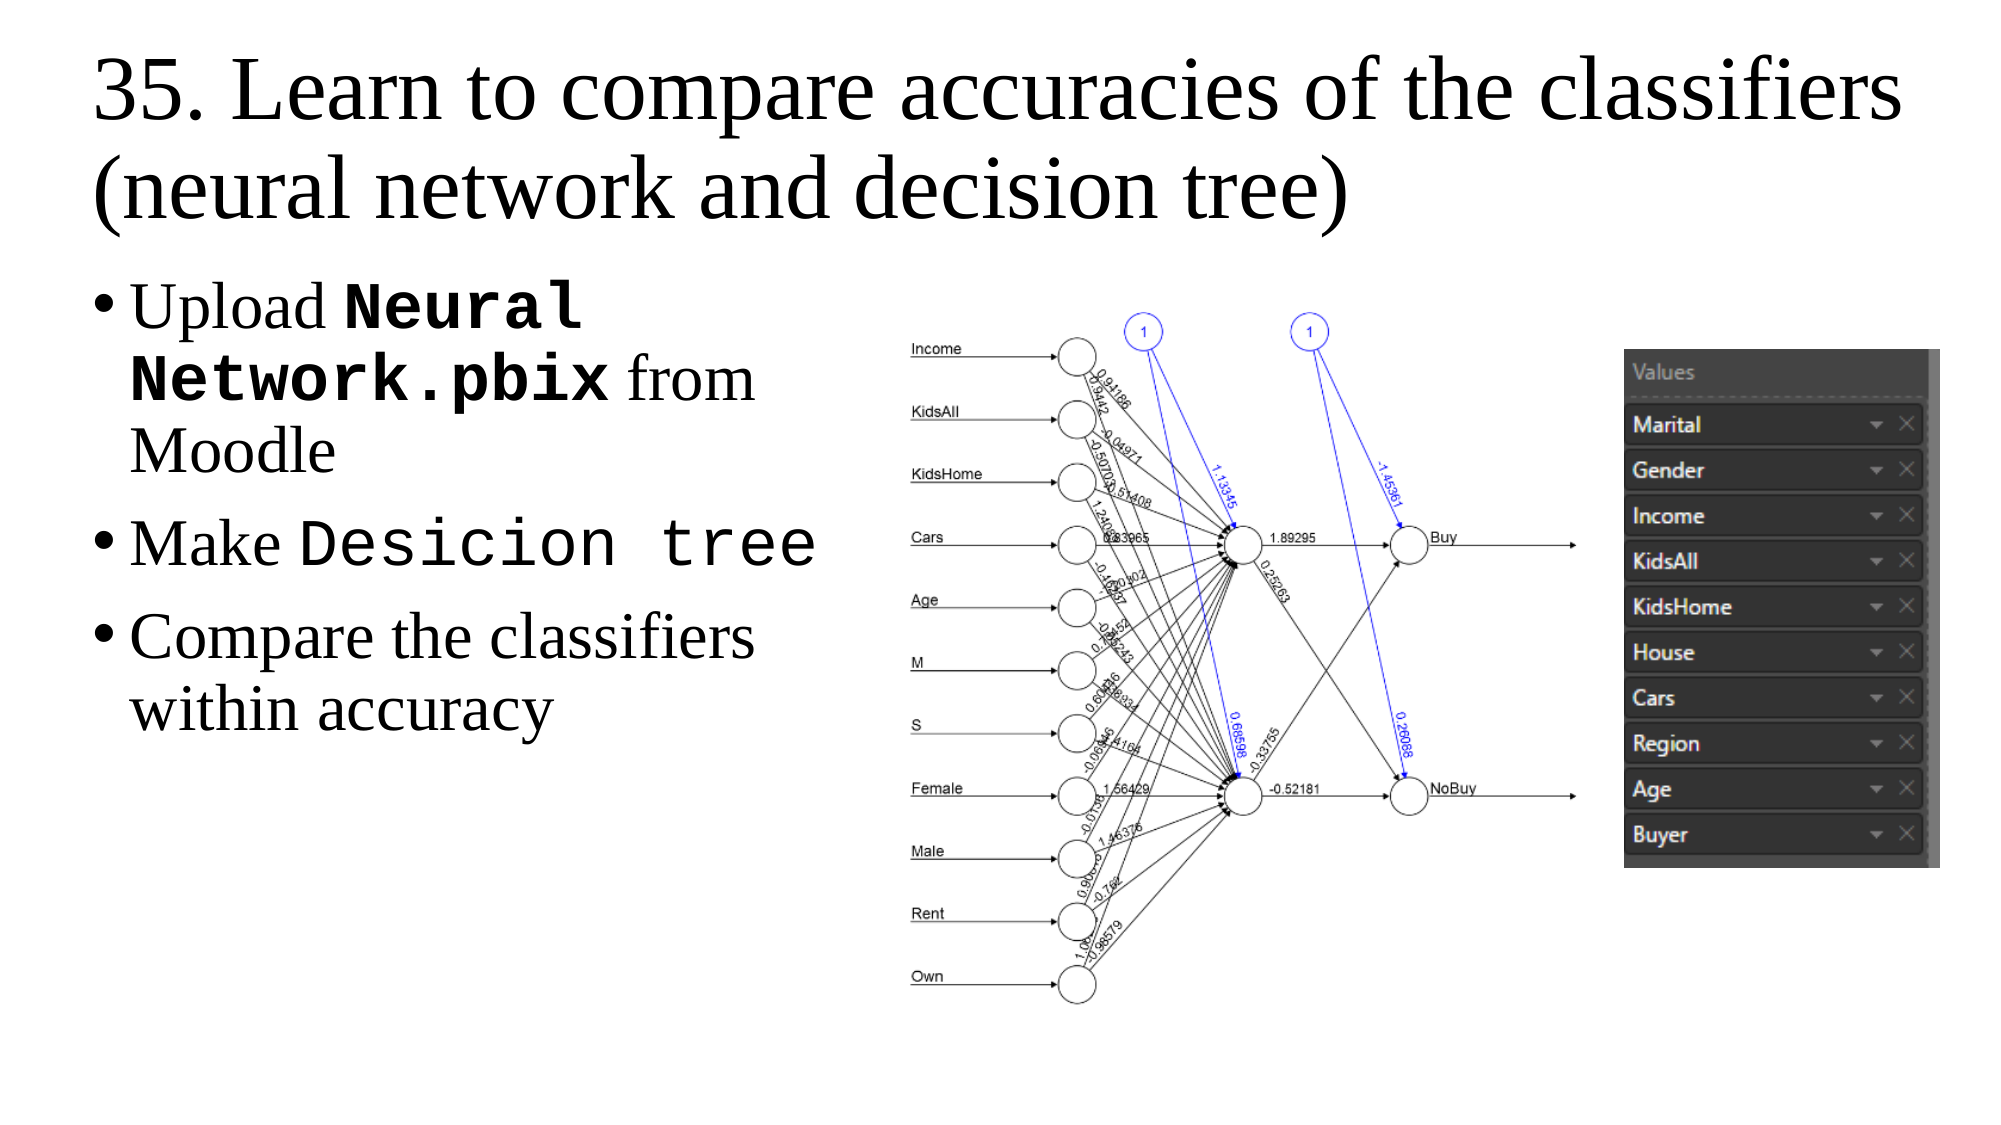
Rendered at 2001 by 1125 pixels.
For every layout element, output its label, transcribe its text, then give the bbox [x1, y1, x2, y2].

picture [889, 305, 1940, 1014]
list Upload Neural Network.pbix from Moodle Make Desicion tree Compare the classifiers within accuracy [77, 263, 890, 1056]
title 35. Learn to compare accuracies of the classifiers (neural network and decision tree) [77, 30, 1925, 249]
